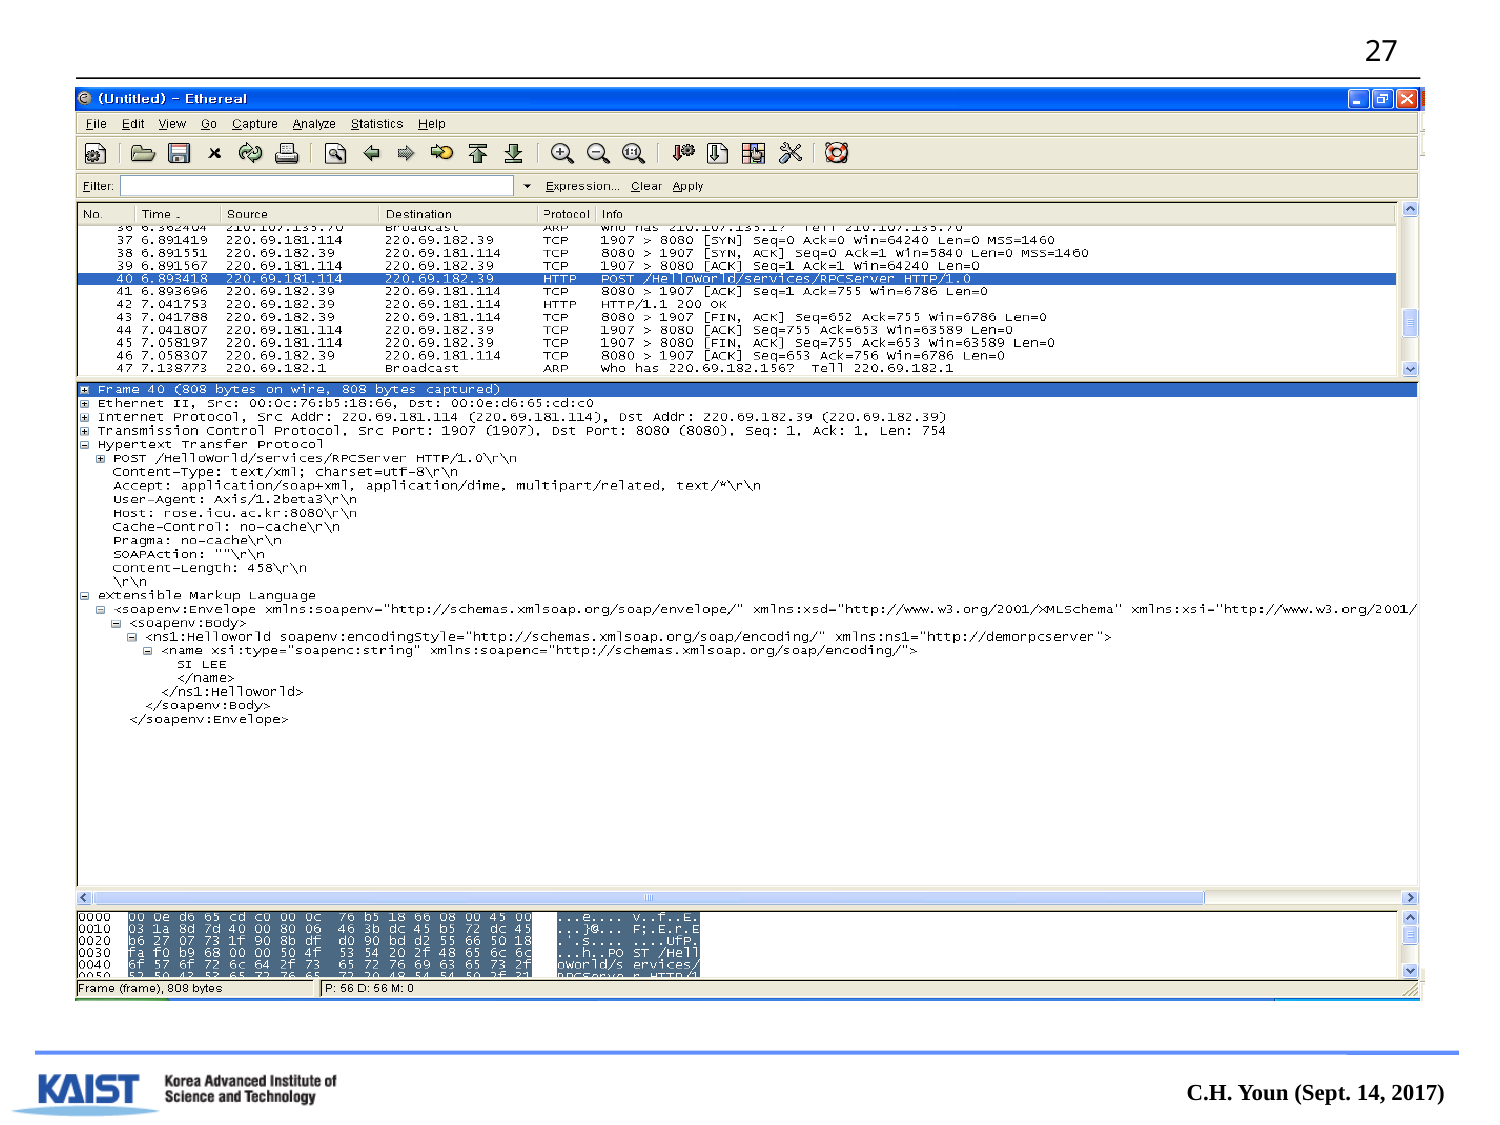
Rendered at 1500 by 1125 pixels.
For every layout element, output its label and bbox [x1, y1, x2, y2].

picture [7, 1065, 348, 1125]
picture [74, 87, 1426, 1002]
